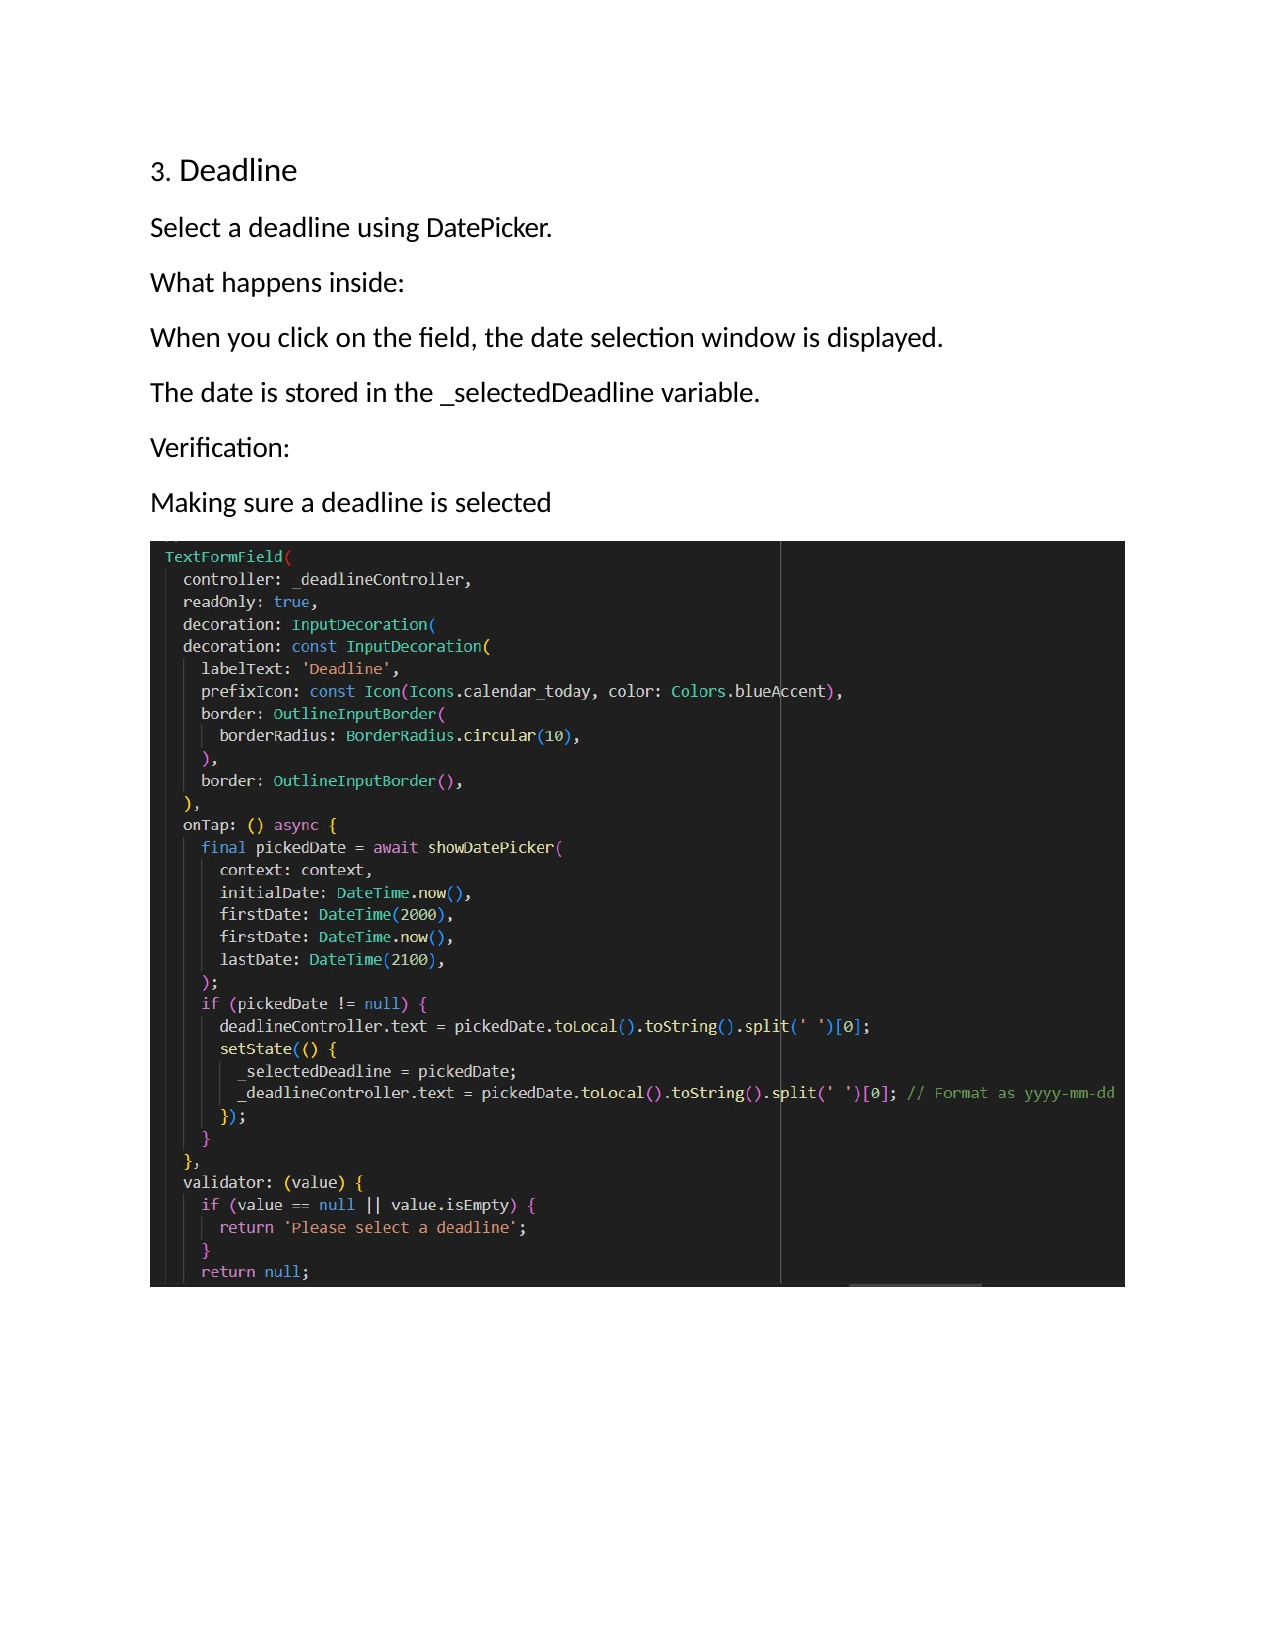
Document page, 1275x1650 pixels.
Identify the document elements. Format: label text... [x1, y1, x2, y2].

text_box 3. Deadline Select a deadline using DatePicker. What happens inside: When you click on the field, the date selection window is displayed. The date is stored in the _selectedDeadline variable. Verification: Making sure a deadline is selected [147, 146, 951, 519]
picture [149, 540, 1126, 1287]
